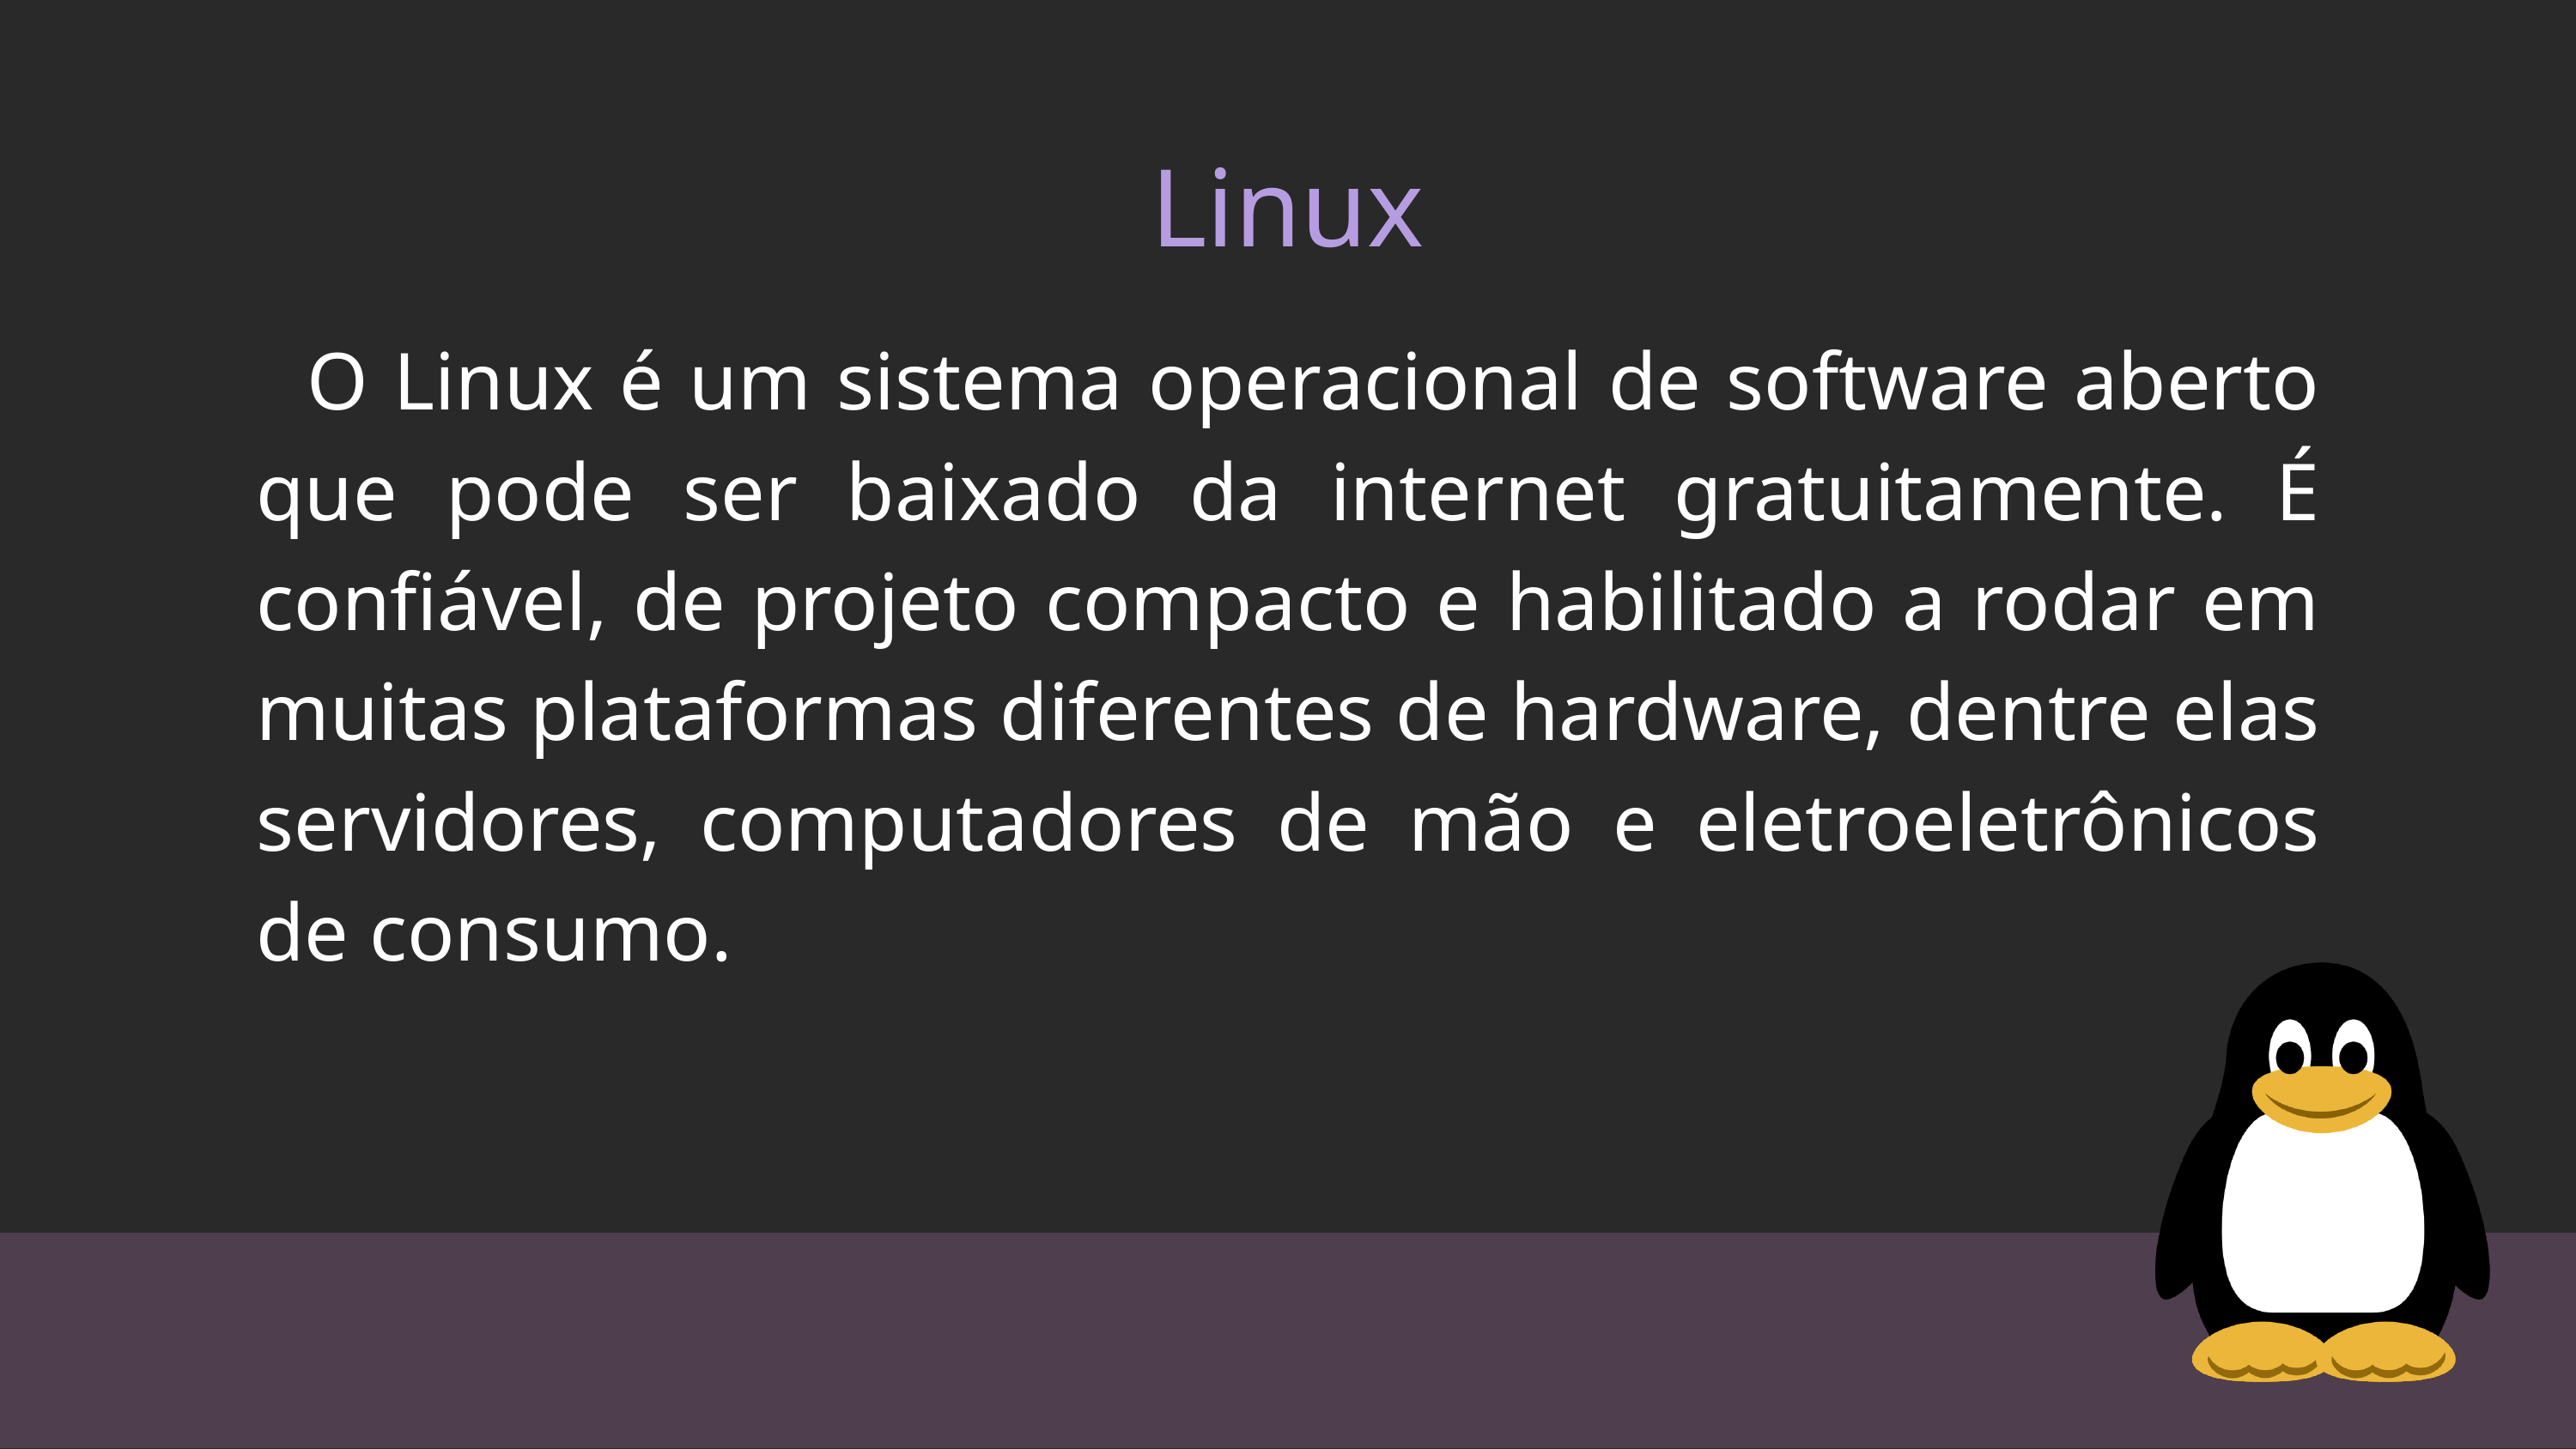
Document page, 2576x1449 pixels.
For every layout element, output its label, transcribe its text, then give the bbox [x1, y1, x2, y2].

text_box Linux [256, 118, 2320, 269]
text_box O Linux é um sistema operacional de software aberto que pode ser baixado da internet gratuitamente. É confiável, de projeto compacto e habilitado a rodar em muitas plataformas diferentes de hardware, dentre elas servidores, computadores de mão e eletroeletrônicos de consumo. [256, 315, 2323, 977]
picture [2148, 962, 2496, 1382]
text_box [0, 1232, 2576, 1449]
